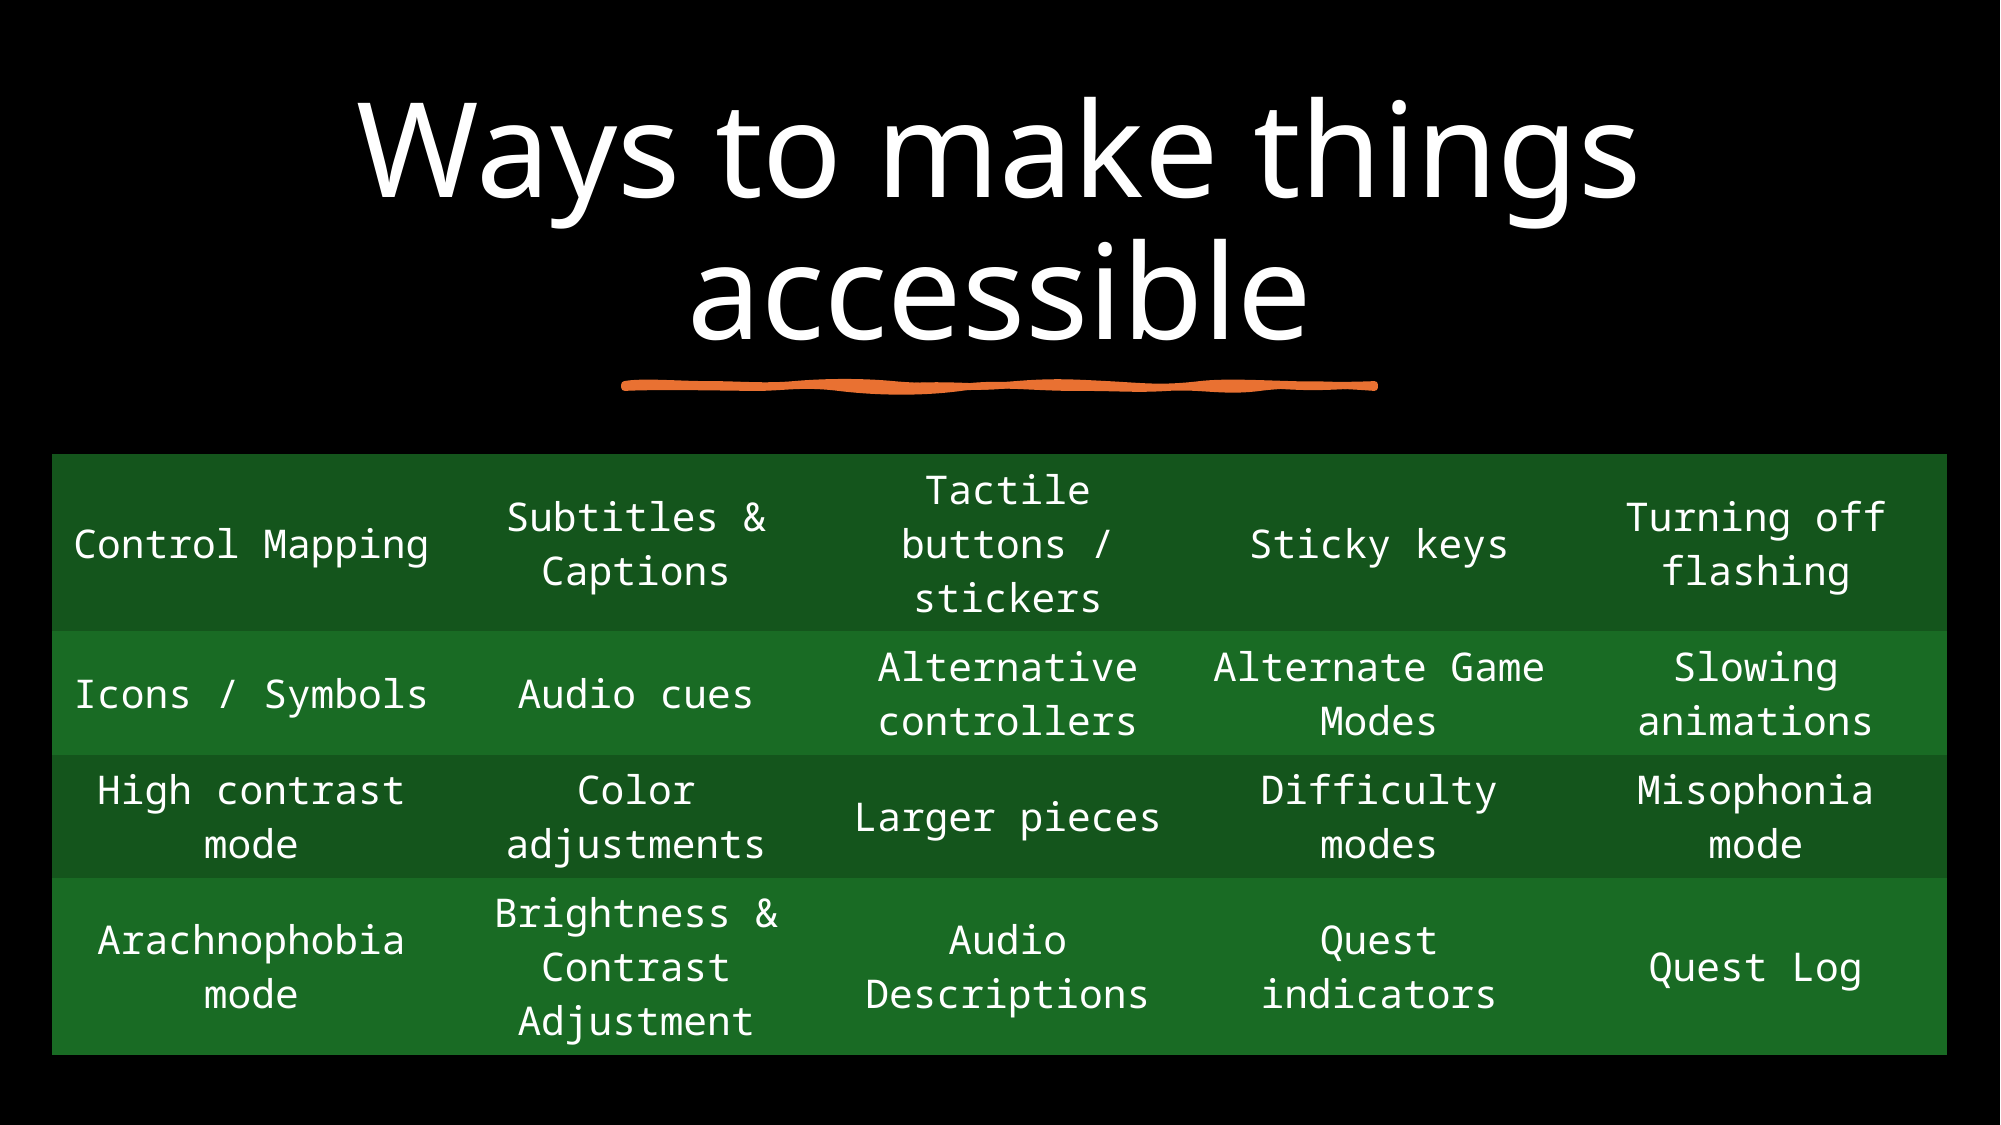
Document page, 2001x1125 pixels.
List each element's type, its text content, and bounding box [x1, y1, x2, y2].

table_header Control Mapping [52, 454, 451, 631]
text_box [623, 380, 1377, 393]
table_cell Color adjustments [451, 755, 822, 878]
table_cell Alternate Game Modes [1194, 631, 1565, 755]
table_cell Slowing animations [1565, 631, 1947, 755]
table_cell Larger pieces [822, 755, 1194, 878]
table_cell Arachnophobia mode [52, 878, 451, 1055]
table_cell Difficulty modes [1194, 755, 1565, 878]
table_cell Audio Descriptions [822, 878, 1194, 1055]
table_header Tactile buttons / stickers [822, 454, 1194, 631]
table_cell Quest indicators [1194, 878, 1565, 1055]
table_header Turning off flashing [1565, 454, 1947, 631]
table_cell Misophonia mode [1565, 755, 1947, 878]
table_cell Brightness & Contrast Adjustment [451, 878, 822, 1055]
title Ways to make things accessible [104, 75, 1895, 376]
table_header Subtitles & Captions [451, 454, 822, 631]
table_cell Audio cues [451, 631, 822, 755]
table_header Sticky keys [1194, 454, 1565, 631]
text_box [0, 0, 2000, 1125]
table_cell Icons / Symbols [52, 631, 451, 755]
table_cell Alternative controllers [822, 631, 1194, 755]
table_cell Quest Log [1565, 878, 1947, 1055]
table_cell High contrast mode [52, 755, 451, 878]
